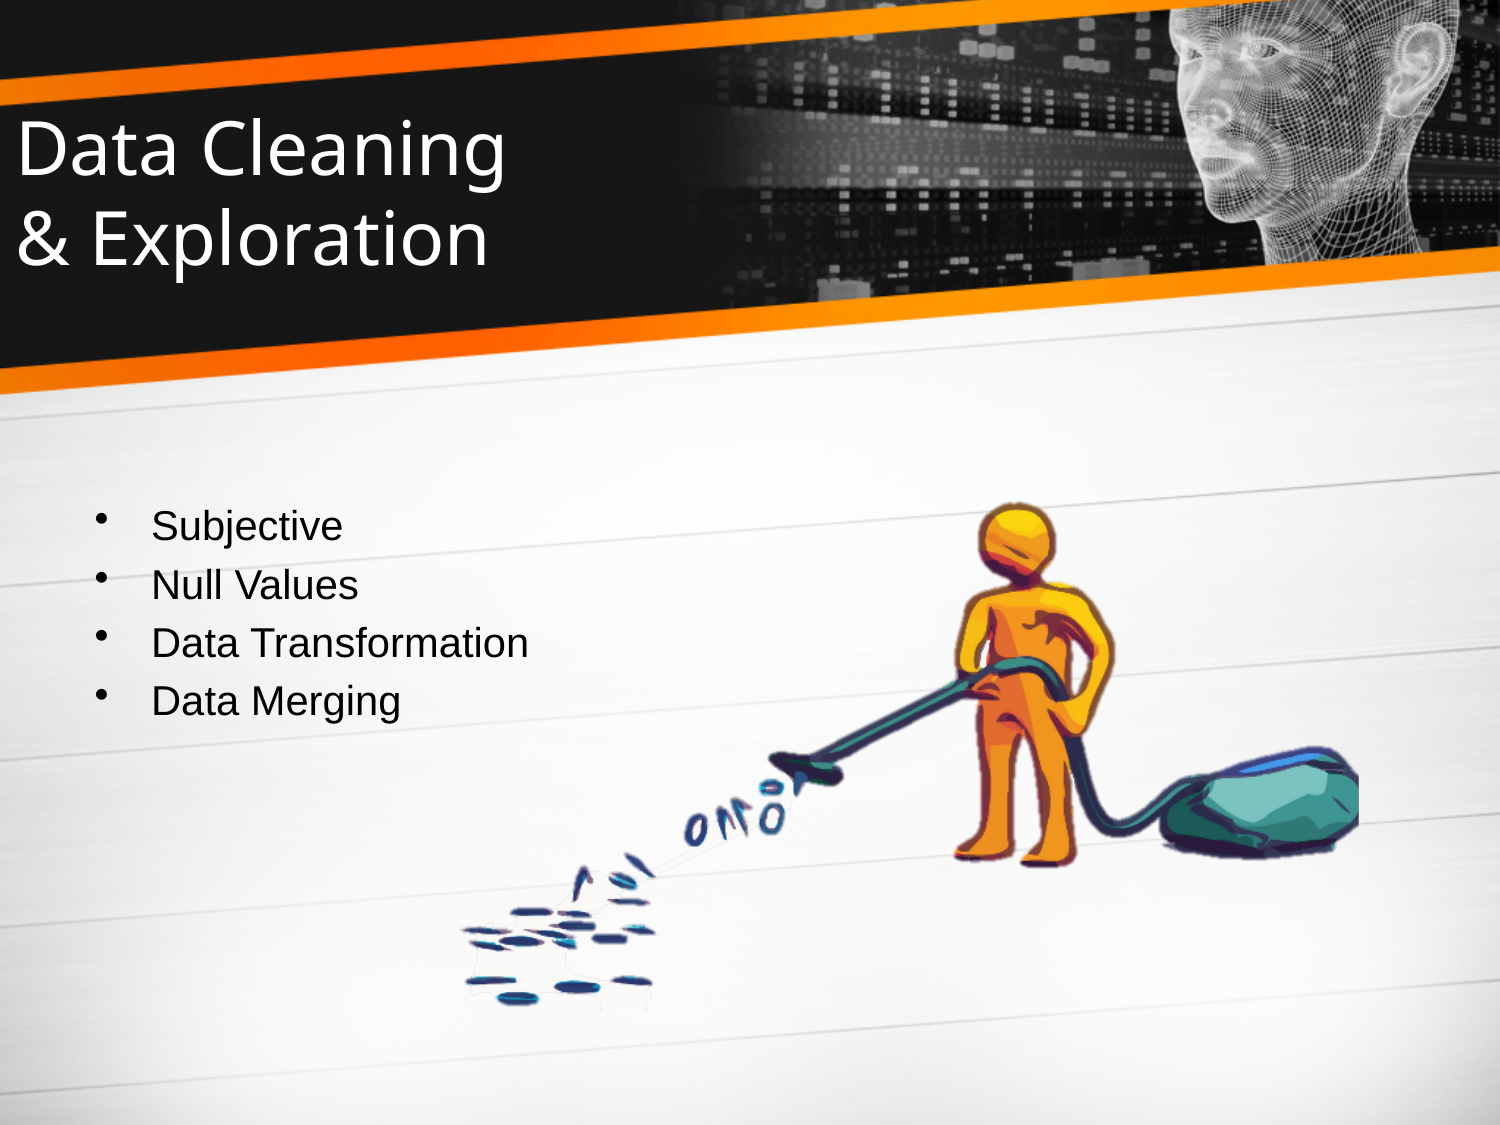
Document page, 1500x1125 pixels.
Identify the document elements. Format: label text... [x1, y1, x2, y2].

title Data Cleaning & Exploration [0, 78, 1087, 303]
picture [0, 0, 1500, 1125]
list Subjective Null Values Data Transformation Data Merging [79, 491, 1421, 1125]
